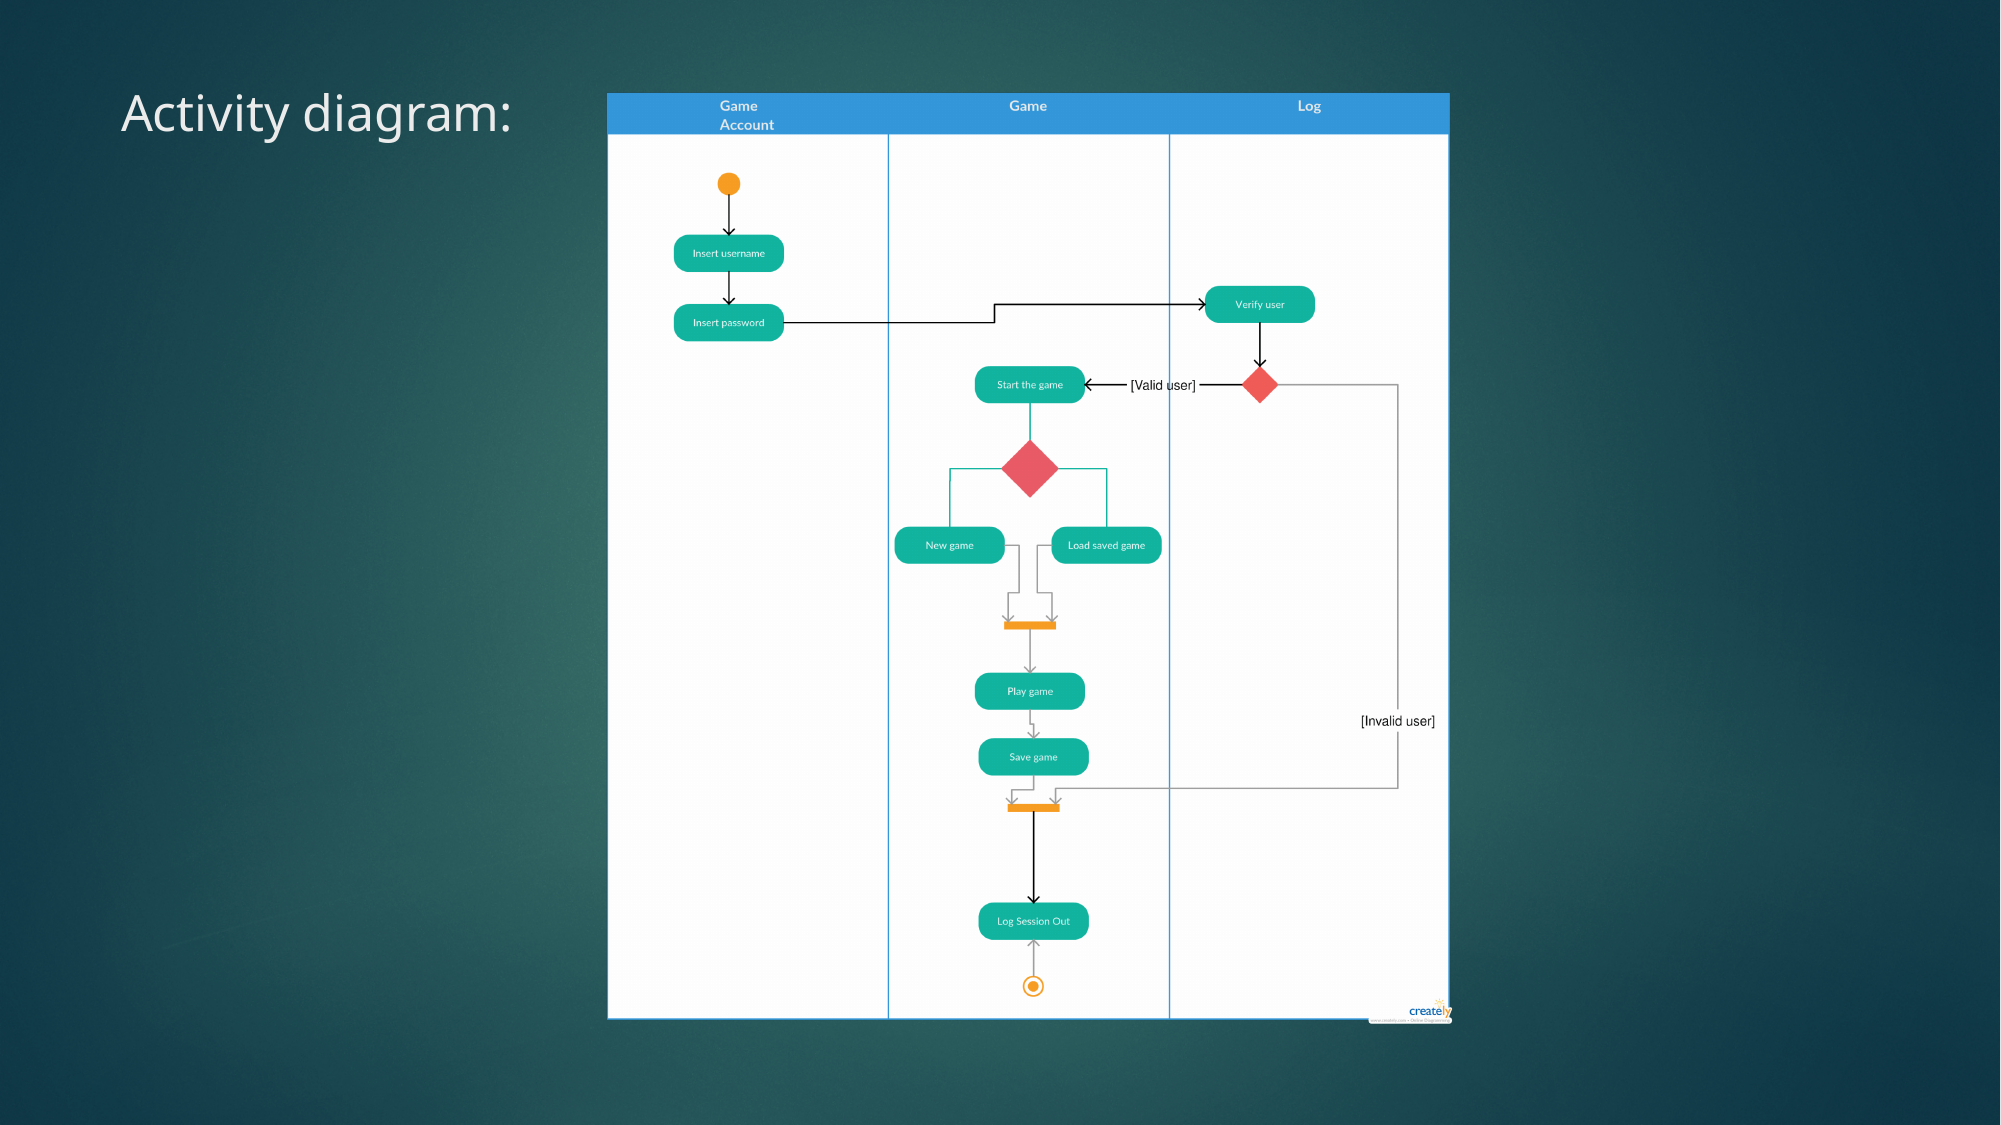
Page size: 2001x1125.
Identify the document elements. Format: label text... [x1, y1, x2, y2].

title Activity diagram: [106, 74, 1649, 304]
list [601, 87, 1455, 1026]
